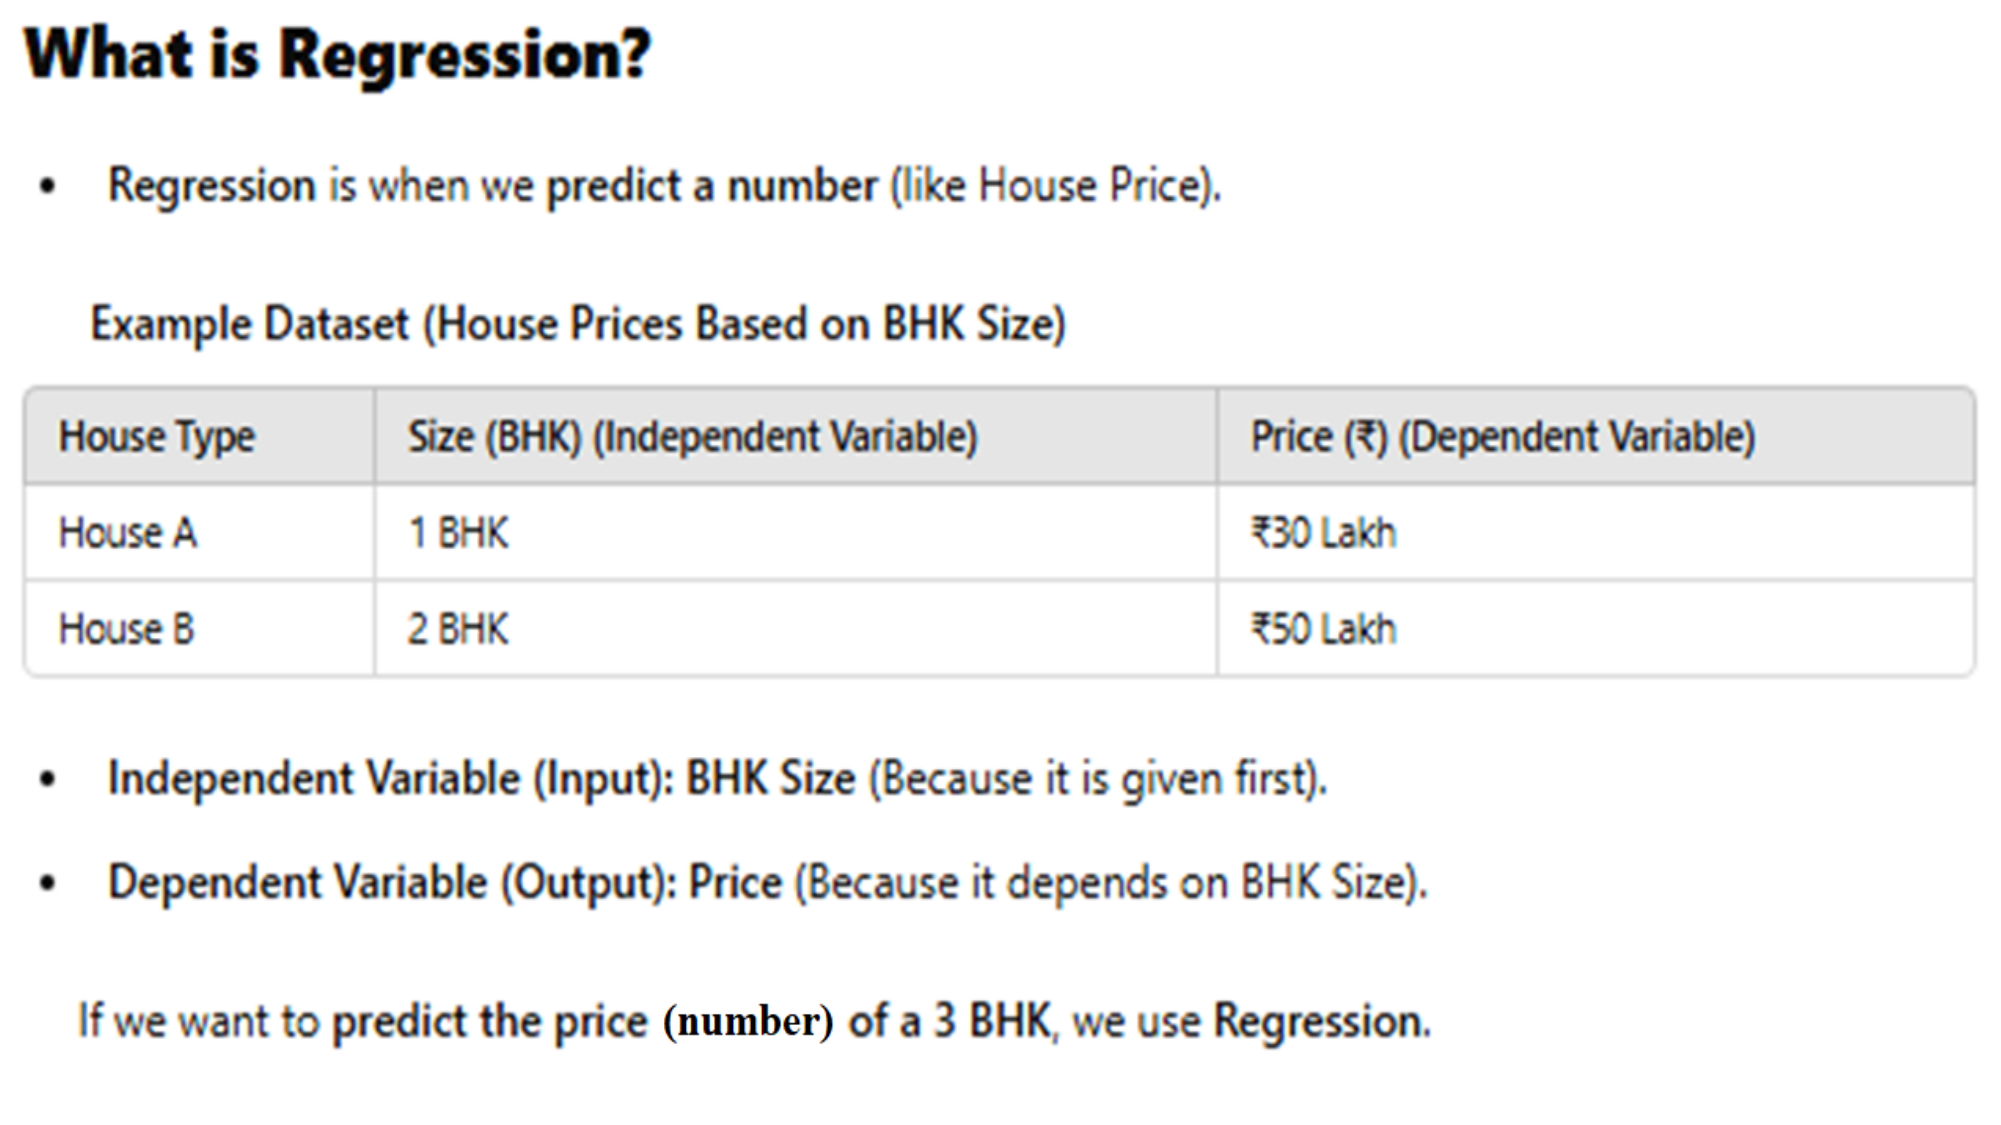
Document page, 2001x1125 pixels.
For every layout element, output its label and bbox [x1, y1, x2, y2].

list [0, 0, 2000, 1125]
